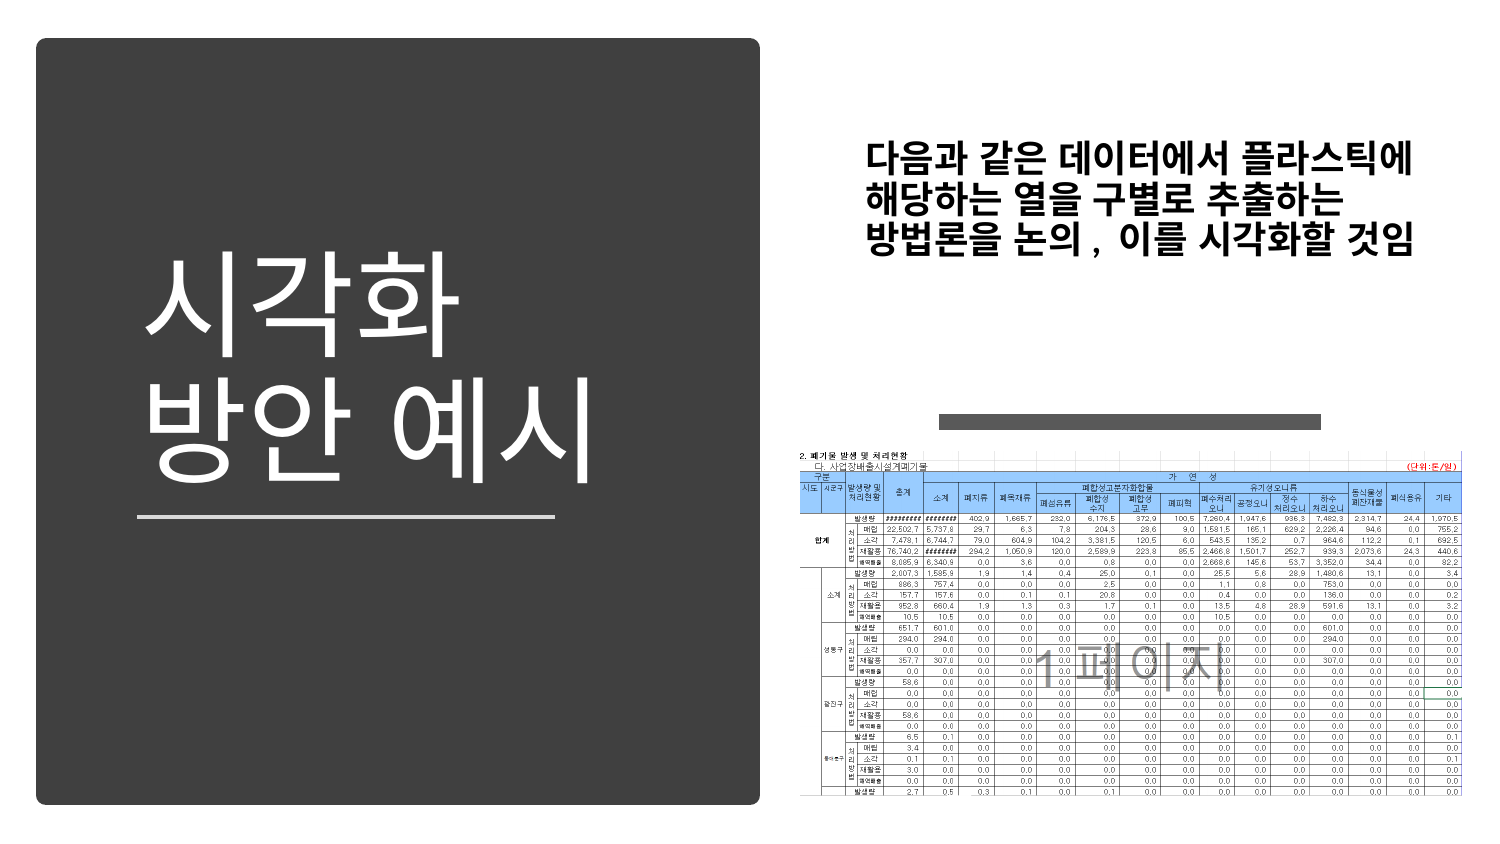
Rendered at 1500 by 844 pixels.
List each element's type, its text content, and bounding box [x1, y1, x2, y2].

title 시각화 방안 예시 [125, 129, 674, 507]
list 다음과 같은 데이터에서 플라스틱에 해당하는 열을 구별로 추출하는 방법론을 논의, 이를 시각화할 것임 [850, 132, 1454, 272]
picture [799, 451, 1462, 796]
text_box [44, 46, 752, 797]
